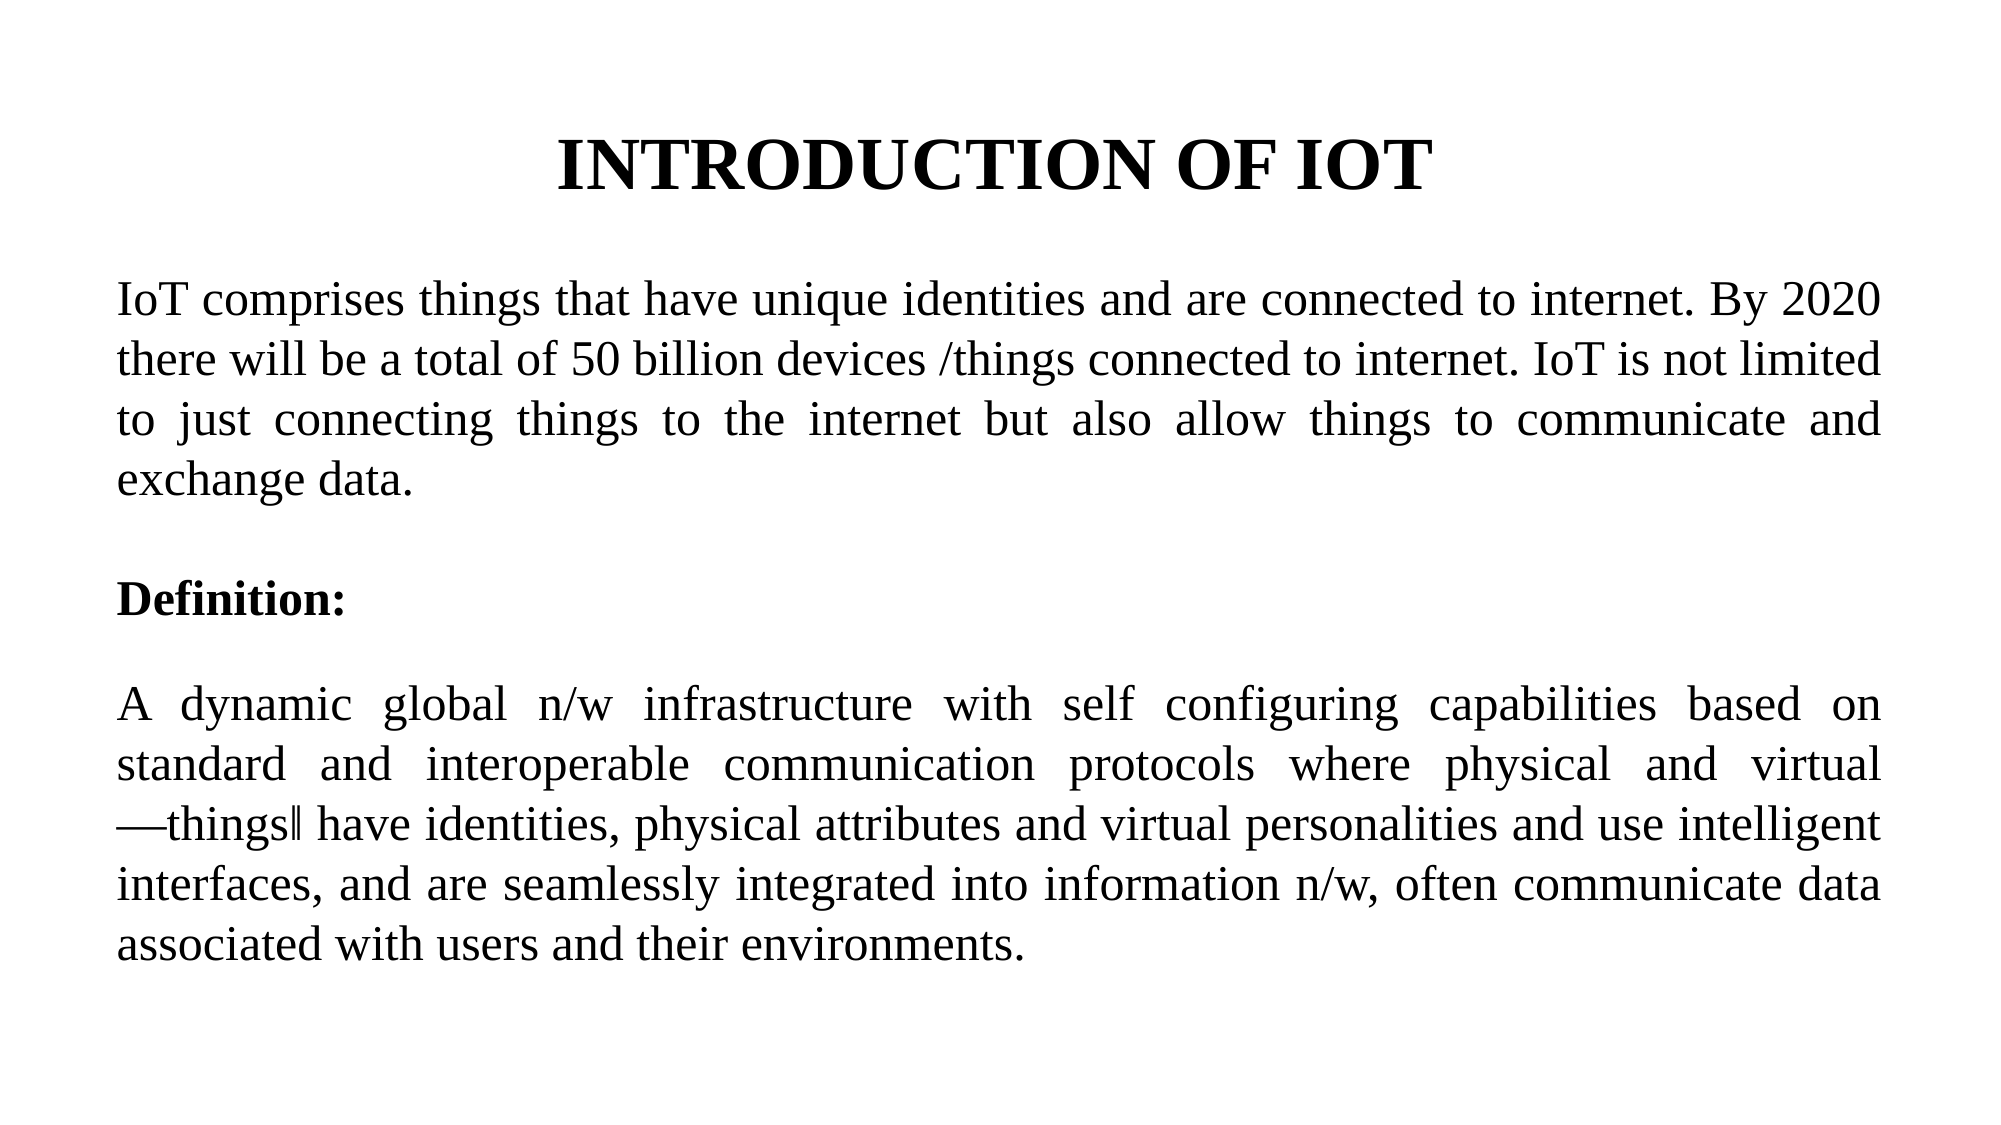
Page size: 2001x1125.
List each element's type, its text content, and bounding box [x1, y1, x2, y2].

text_box INTRODUCTION OF IOT [500, 106, 1500, 212]
text_box IoT comprises things that have unique identities and are connected to internet. By 2020 there will be a total of 50 billion devices /things connected to internet. IoT is not limited to just connecting things to the internet but also allow things to communicate and exchange data. Definition: A dynamic global n/w infrastructure with self configuring capabilities based on standard and interoperable communication protocols where physical and virtual ―things‖ have identities, physical attributes and virtual personalities and use intelligent interfaces, and are seamlessly integrated into information n/w, often communicate data associated with users and their environments. [101, 212, 1898, 978]
